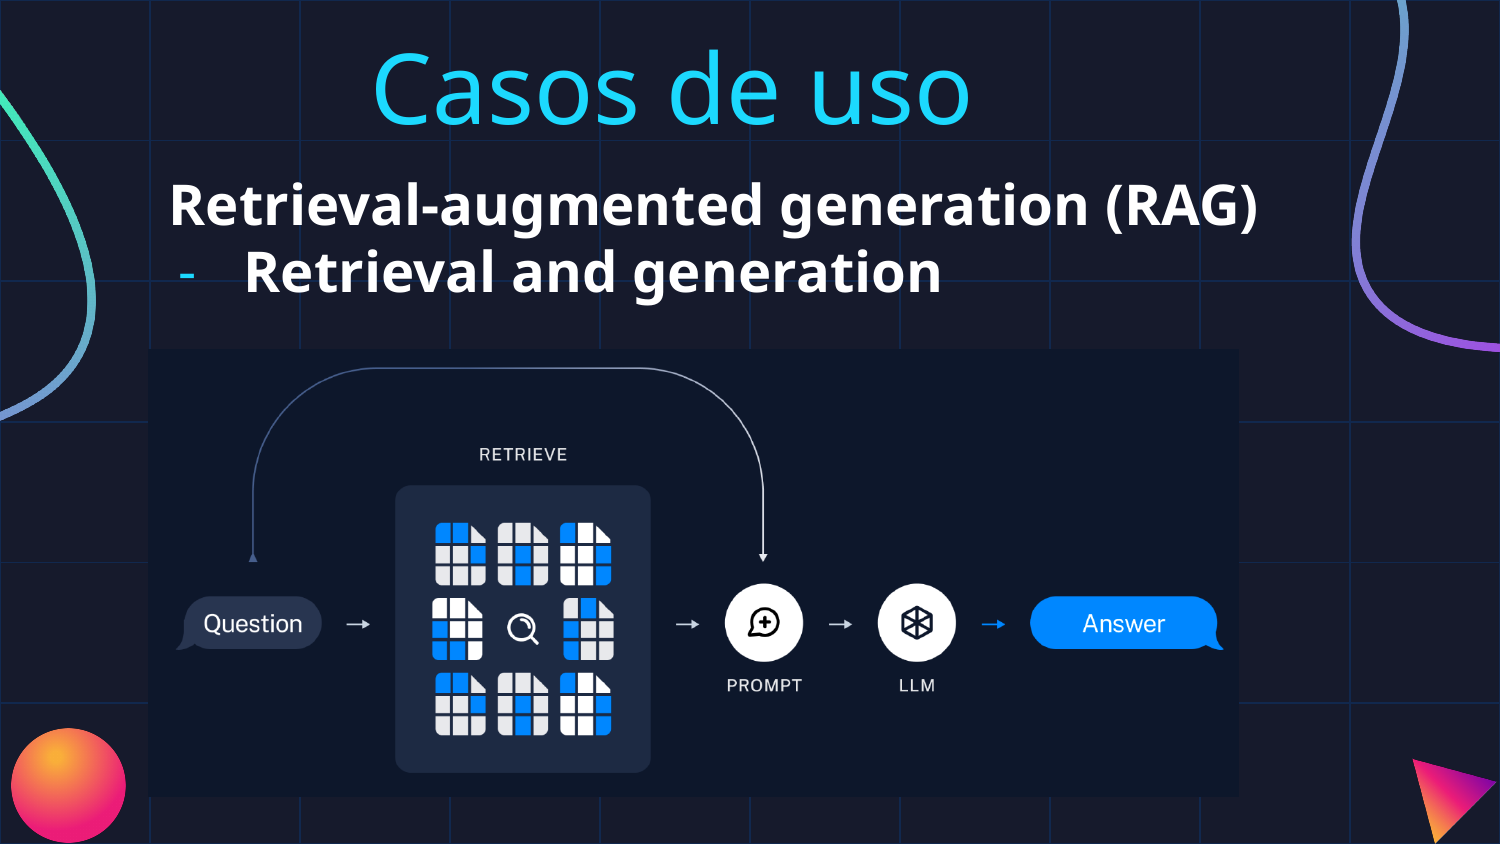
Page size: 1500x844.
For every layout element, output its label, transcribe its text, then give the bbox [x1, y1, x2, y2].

picture [1113, 0, 1500, 153]
subtitle Retrieval-augmented generation (RAG) Retrieval and generation [153, 153, 1500, 287]
title Casos de uso [53, 11, 1318, 154]
picture [1382, 728, 1496, 843]
picture [0, 91, 1500, 797]
picture [11, 728, 126, 843]
